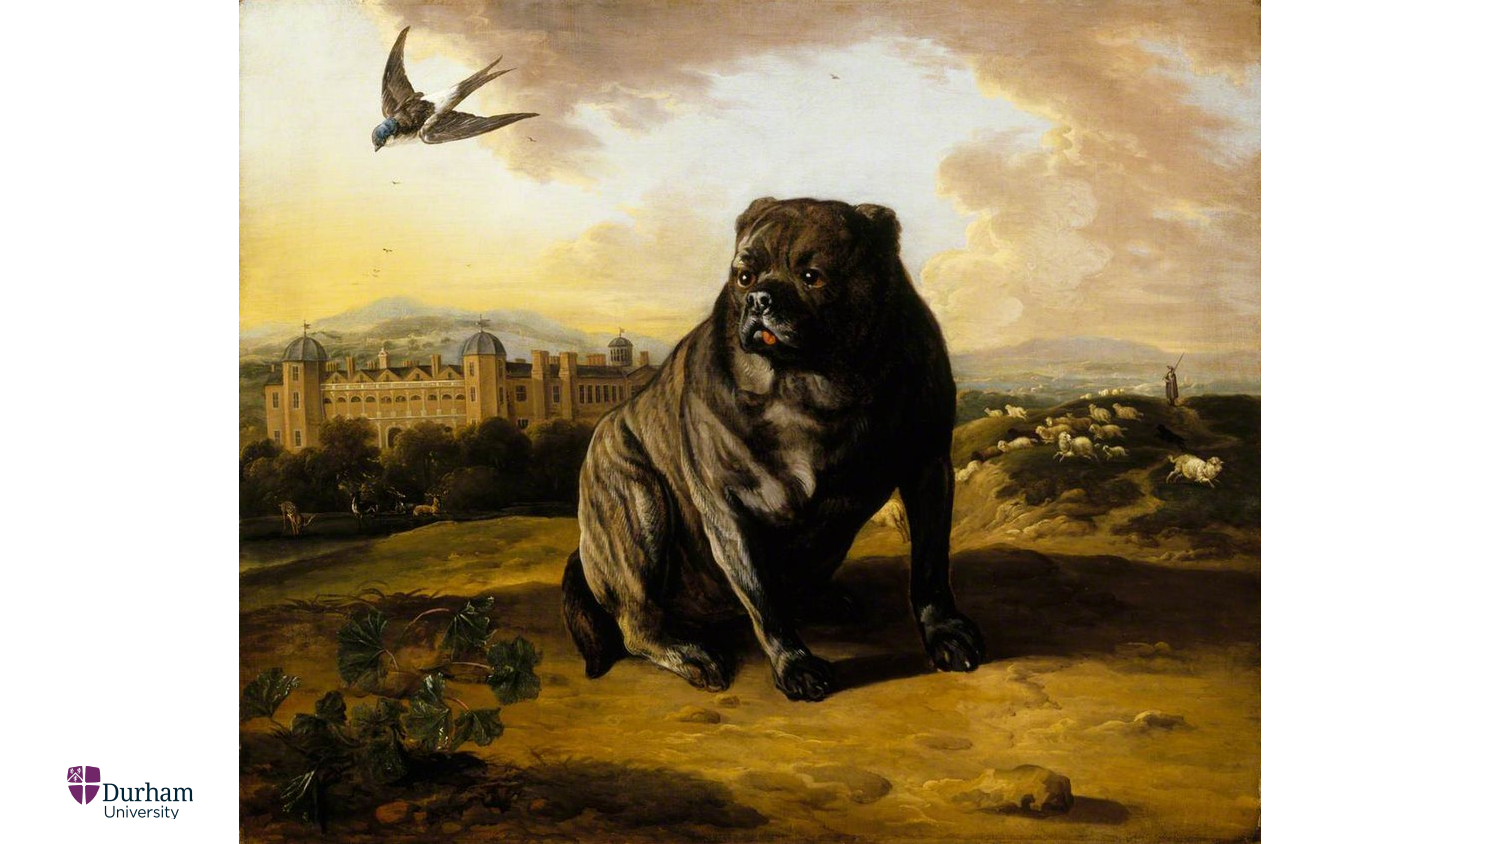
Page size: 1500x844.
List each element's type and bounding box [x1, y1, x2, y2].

picture [239, 0, 1261, 844]
